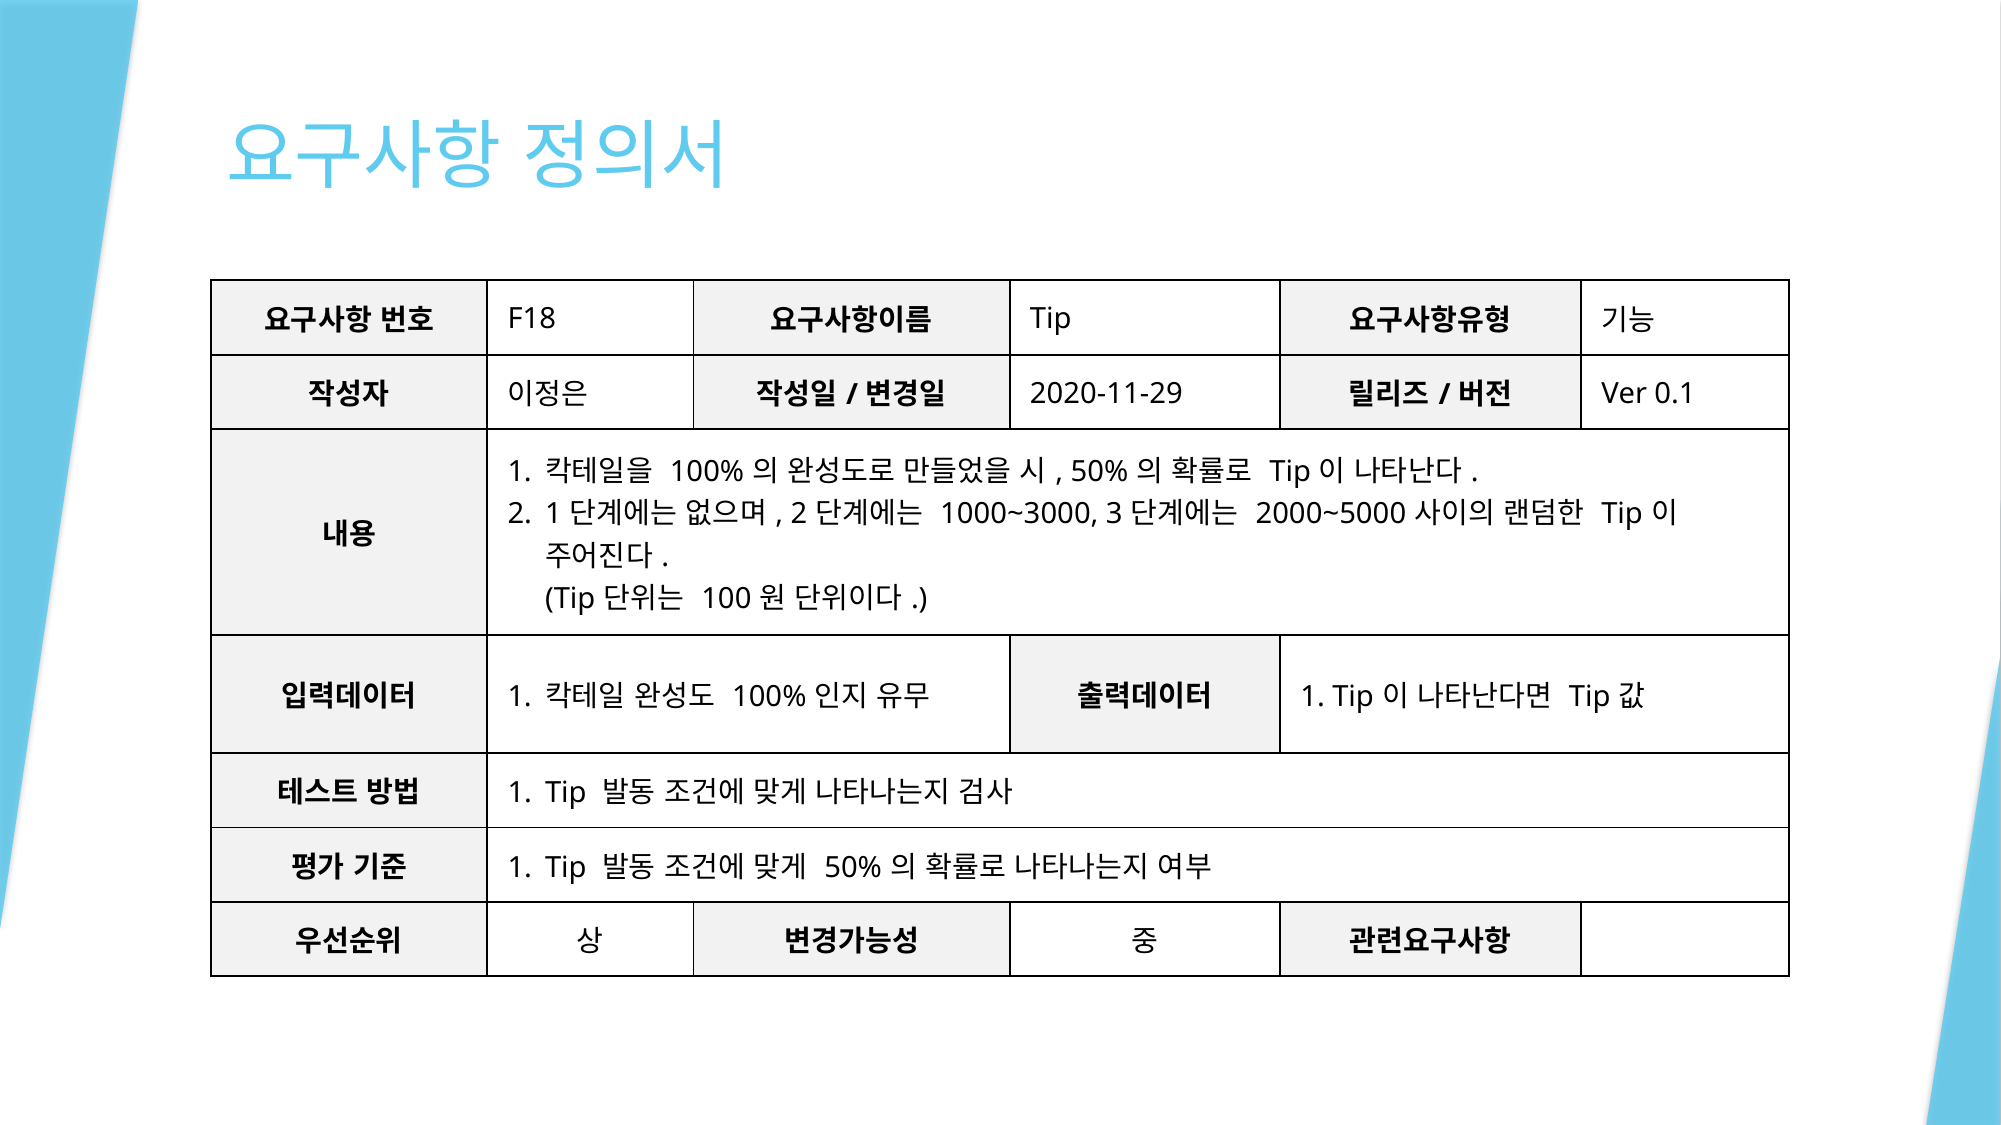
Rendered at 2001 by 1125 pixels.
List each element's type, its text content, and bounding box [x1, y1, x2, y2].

table_header 요구사항이름 [694, 281, 1009, 354]
text_box [0, 0, 140, 931]
table_cell 릴리즈/버전 [1281, 356, 1580, 428]
table_cell 상 [488, 903, 693, 975]
table_cell 작성일/변경일 [694, 356, 1009, 428]
table_cell 변경가능성 [694, 903, 1009, 975]
table_cell [1582, 903, 1788, 975]
table_cell 1. Tip이 나타난다면 Tip값 [1281, 636, 1788, 752]
table_cell 칵테일 완성도 100%인지 유무 [488, 636, 1009, 752]
table_cell Ver 0.1 [1582, 356, 1788, 428]
table_cell 이정은 [488, 356, 693, 428]
table_cell 관련요구사항 [1281, 903, 1580, 975]
table_header Tip [1011, 281, 1279, 354]
table_header 요구사항 번호 [212, 281, 486, 354]
table_cell Tip 발동 조건에 맞게 50%의 확률로 나타나는지 여부 [488, 828, 1788, 901]
table_cell Tip 발동 조건에 맞게 나타나는지 검사 [488, 754, 1788, 827]
table_cell 작성자 [212, 356, 486, 428]
table_header 요구사항유형 [1281, 281, 1580, 354]
table_cell 2020-11-29 [1011, 356, 1279, 428]
table_cell 칵테일을 100%의 완성도로 만들었을 시, 50%의 확률로 Tip이 나타난다. 1단계에는 없으며, 2단계에는 1000~3000, 3단계에는 2000~5000사이의 랜덤한 Tip이 주어진다. (Tip단위는 100원 단위이다.) [488, 430, 1788, 634]
table_cell 중 [1011, 903, 1279, 975]
table_cell 출력데이터 [1011, 636, 1279, 752]
table_cell 우선순위 [212, 903, 486, 975]
table_cell 입력데이터 [212, 636, 486, 752]
text_box [1925, 657, 2000, 1125]
table_header 기능 [1582, 281, 1788, 354]
table_cell 테스트 방법 [212, 754, 486, 827]
text_box [0, 0, 2000, 1125]
title 요구사항 정의서 [211, 99, 1884, 281]
table_header F18 [488, 281, 693, 354]
table_cell 내용 [212, 430, 486, 634]
table_cell 평가 기준 [212, 828, 486, 901]
